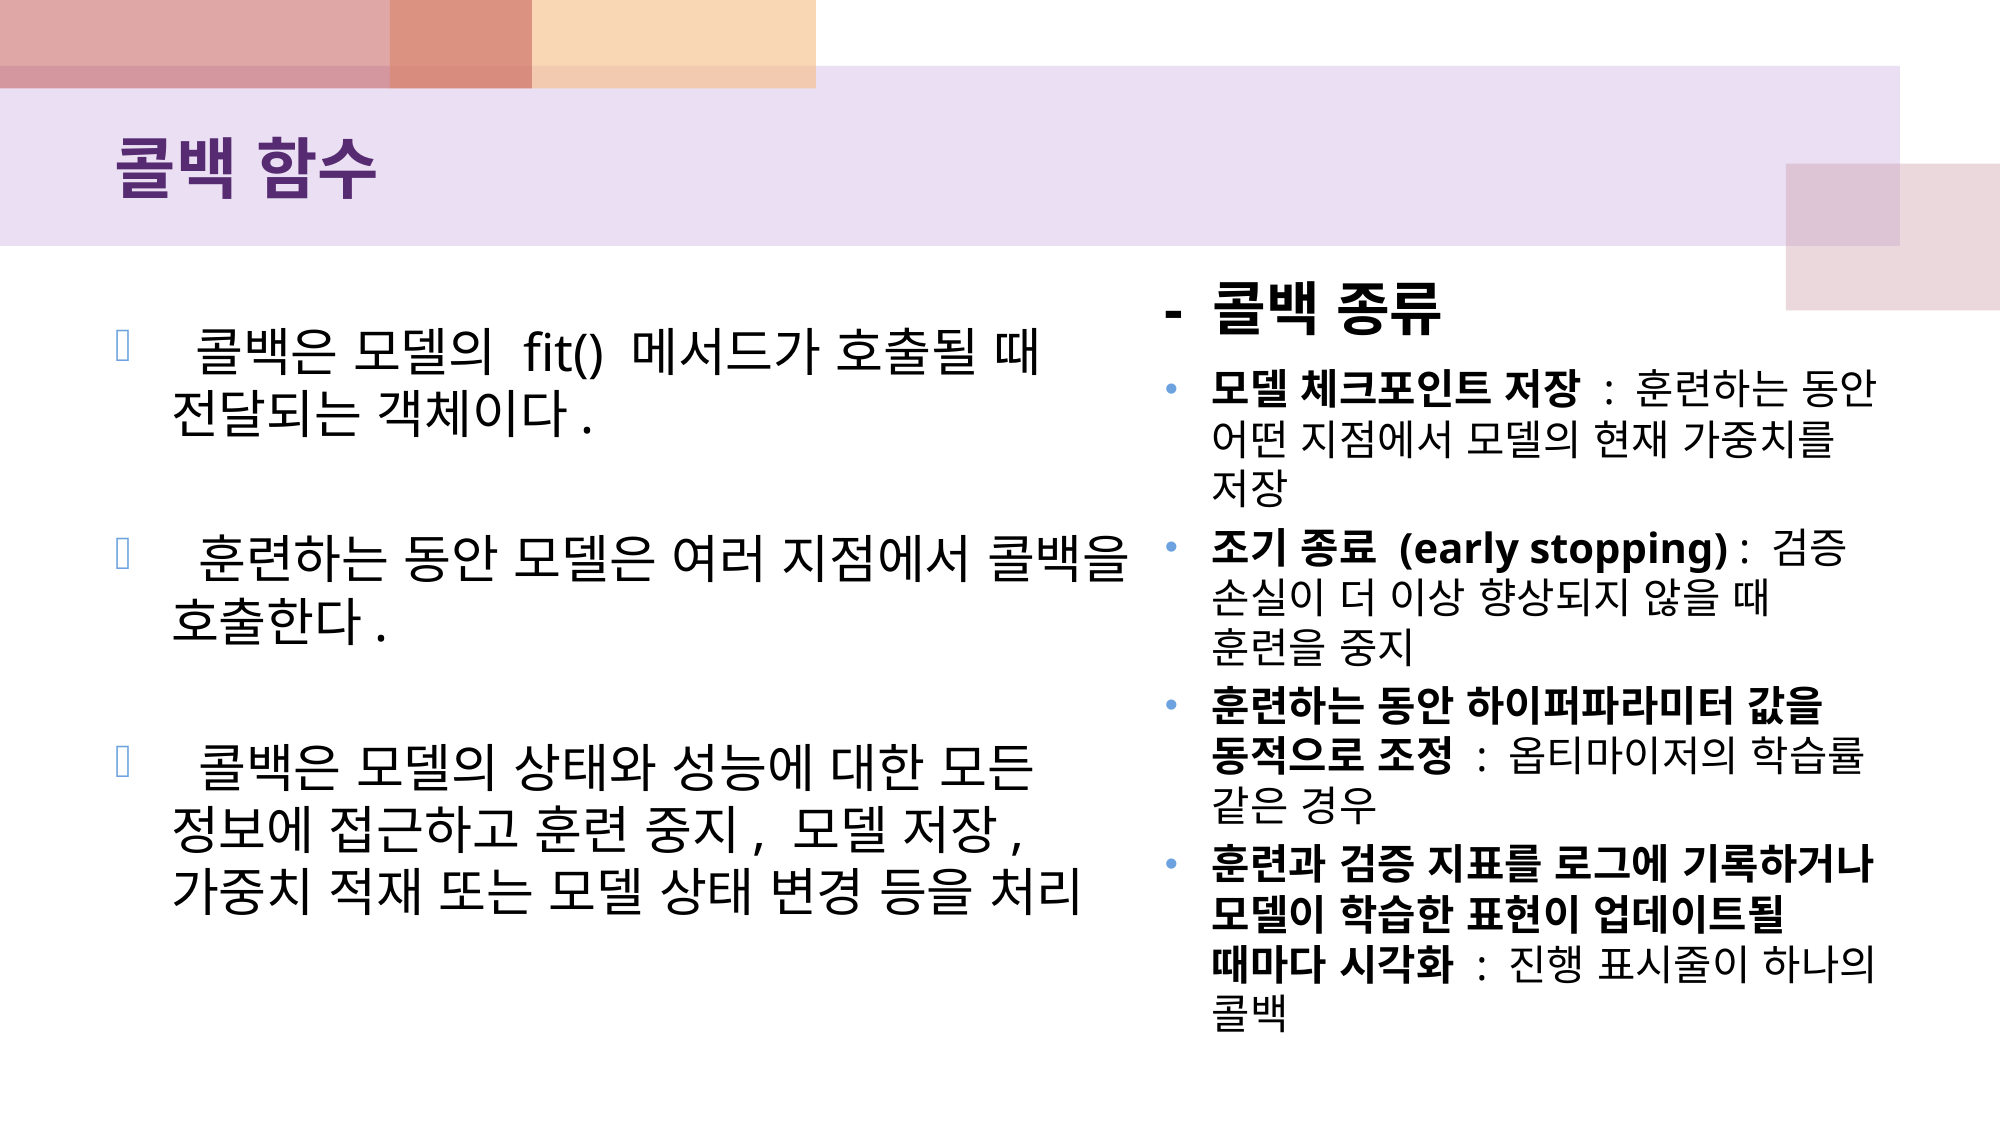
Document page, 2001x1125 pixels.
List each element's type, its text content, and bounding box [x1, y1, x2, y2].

title 콜백 함수 [99, 90, 1784, 243]
text_box - 콜백 종류 [1149, 264, 1465, 356]
list 모델 체크포인트 저장 : 훈련하는 동안 어떤 지점에서 모델의 현재 가중치를 저장 조기 종료 (early stopping) : 검증 손실이 더 이상 향상되지 않을 때 훈련을 중지 훈련하는 동안 하이퍼파라미터 값을 동적으로 조정 : 옵티마이저의 학습률 같은 경우 훈련과 검증 지표를 로그에 기록하거나 모델이 학습한 표현이 업데이트될 때마다 시각화 : 진행 표시줄이 하나의 콜백 [1149, 355, 1900, 1082]
list 콜백은 모델의 fit() 메서드가 호출될 때 전달되는 객체이다. 훈련하는 동안 모델은 여러 지점에서 콜백을 호출한다. 콜백은 모델의 상태와 성능에 대한 모든 정보에 접근하고 훈련 중지, 모델 저장, 가중치 적재 또는 모델 상태 변경 등을 처리 [99, 311, 1150, 991]
